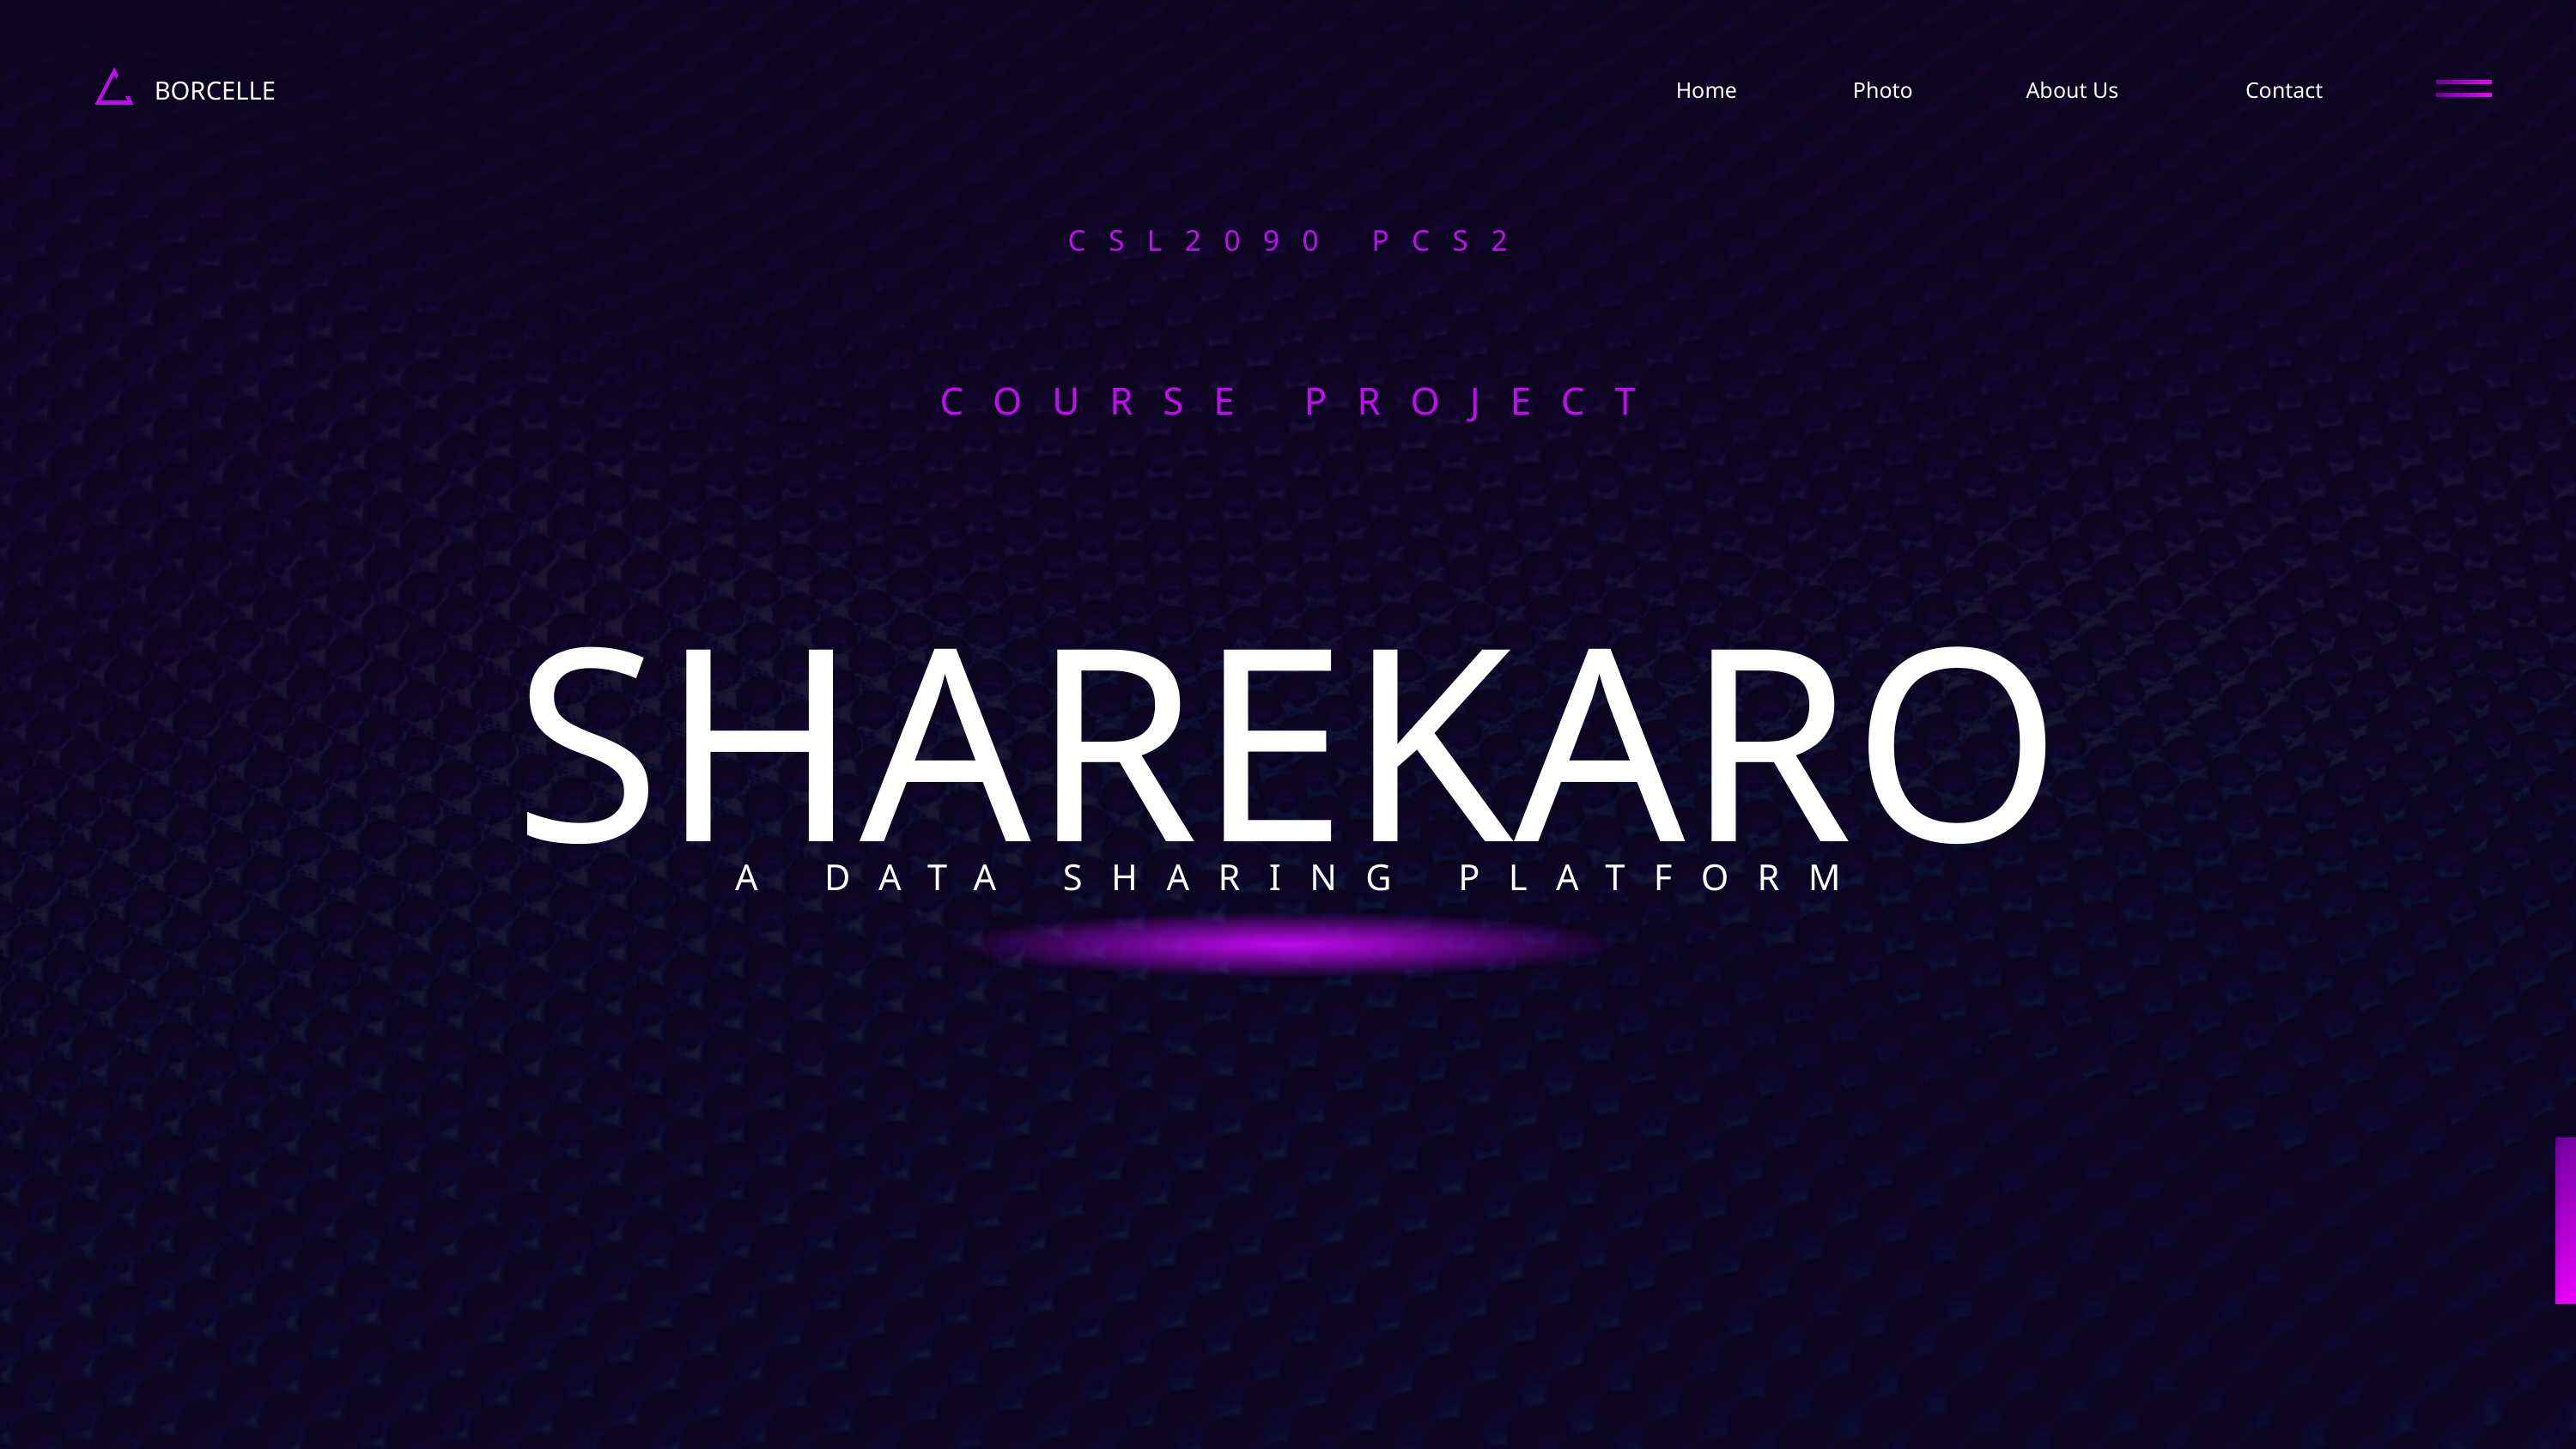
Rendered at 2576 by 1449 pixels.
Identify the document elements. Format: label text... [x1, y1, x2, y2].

text_box [0, 0, 2576, 1449]
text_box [2555, 1137, 2576, 1304]
text_box Home [1675, 72, 1790, 103]
text_box About Us [2026, 72, 2176, 103]
text_box [952, 912, 1624, 978]
text_box SHAREKARO [144, 519, 2432, 896]
text_box A DATA SHARING PLATFORM [707, 847, 1869, 898]
text_box BORCELLE [154, 70, 350, 106]
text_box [2435, 92, 2493, 97]
text_box Photo [1852, 72, 1957, 103]
text_box Contact [2245, 72, 2384, 103]
text_box COURSE PROJECT [707, 369, 1869, 422]
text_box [2435, 79, 2493, 84]
text_box CSL2090 PCS2 [707, 216, 1869, 258]
text_box [94, 67, 134, 105]
